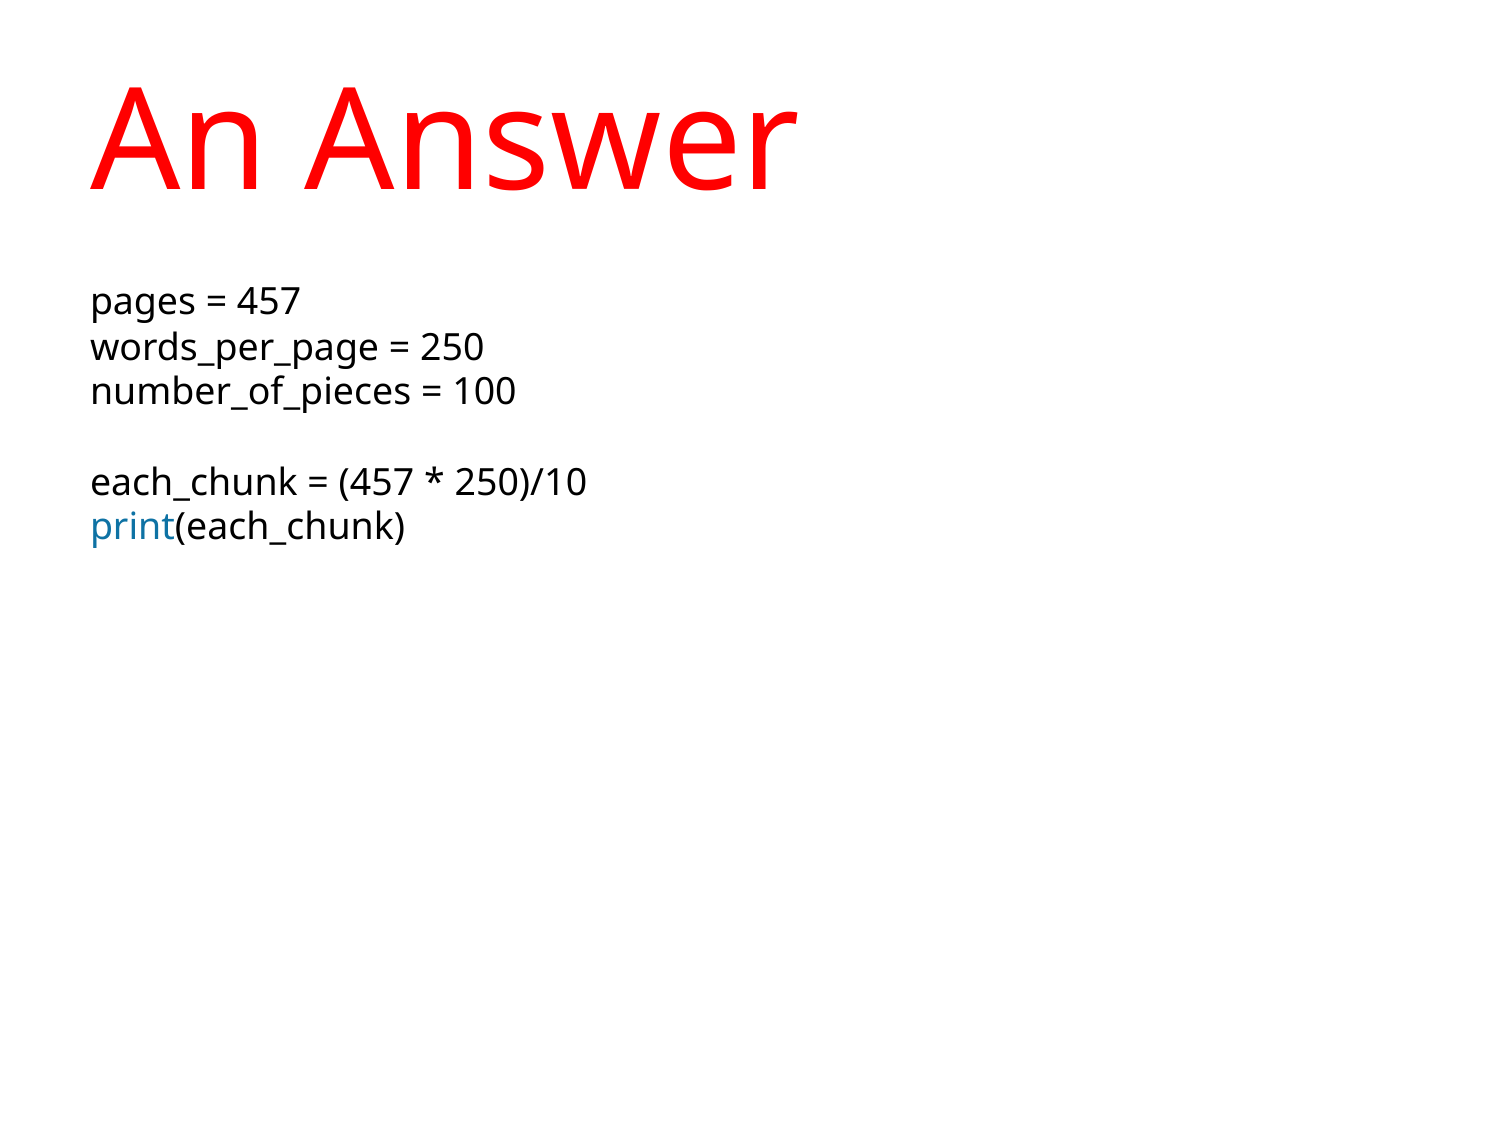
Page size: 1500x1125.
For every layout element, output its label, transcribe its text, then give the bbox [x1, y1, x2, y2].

list pages = 457 words_per_page = 250 number_of_pieces = 100 each_chunk = (457 * 250)/10 print(each_chunk) [75, 262, 1425, 1078]
title An Answer [75, 45, 1425, 233]
